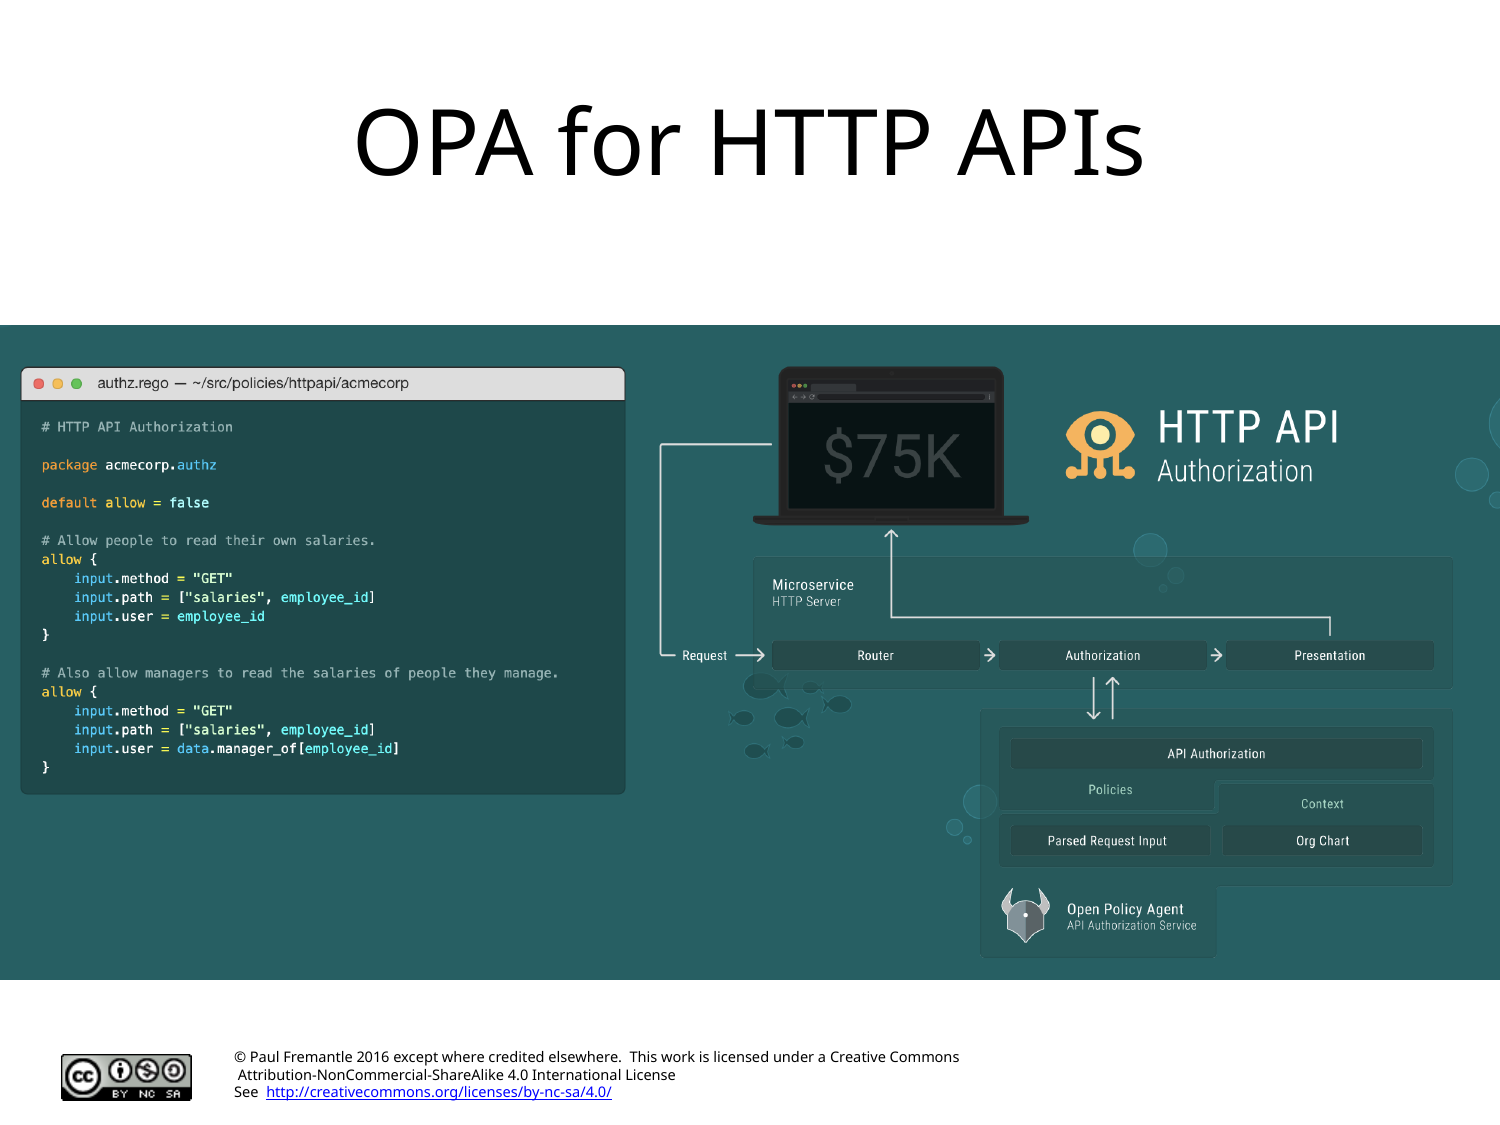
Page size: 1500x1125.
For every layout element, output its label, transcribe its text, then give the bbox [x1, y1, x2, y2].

title OPA for HTTP APIs [75, 45, 1425, 233]
picture [61, 1054, 192, 1101]
picture [0, 324, 1500, 981]
